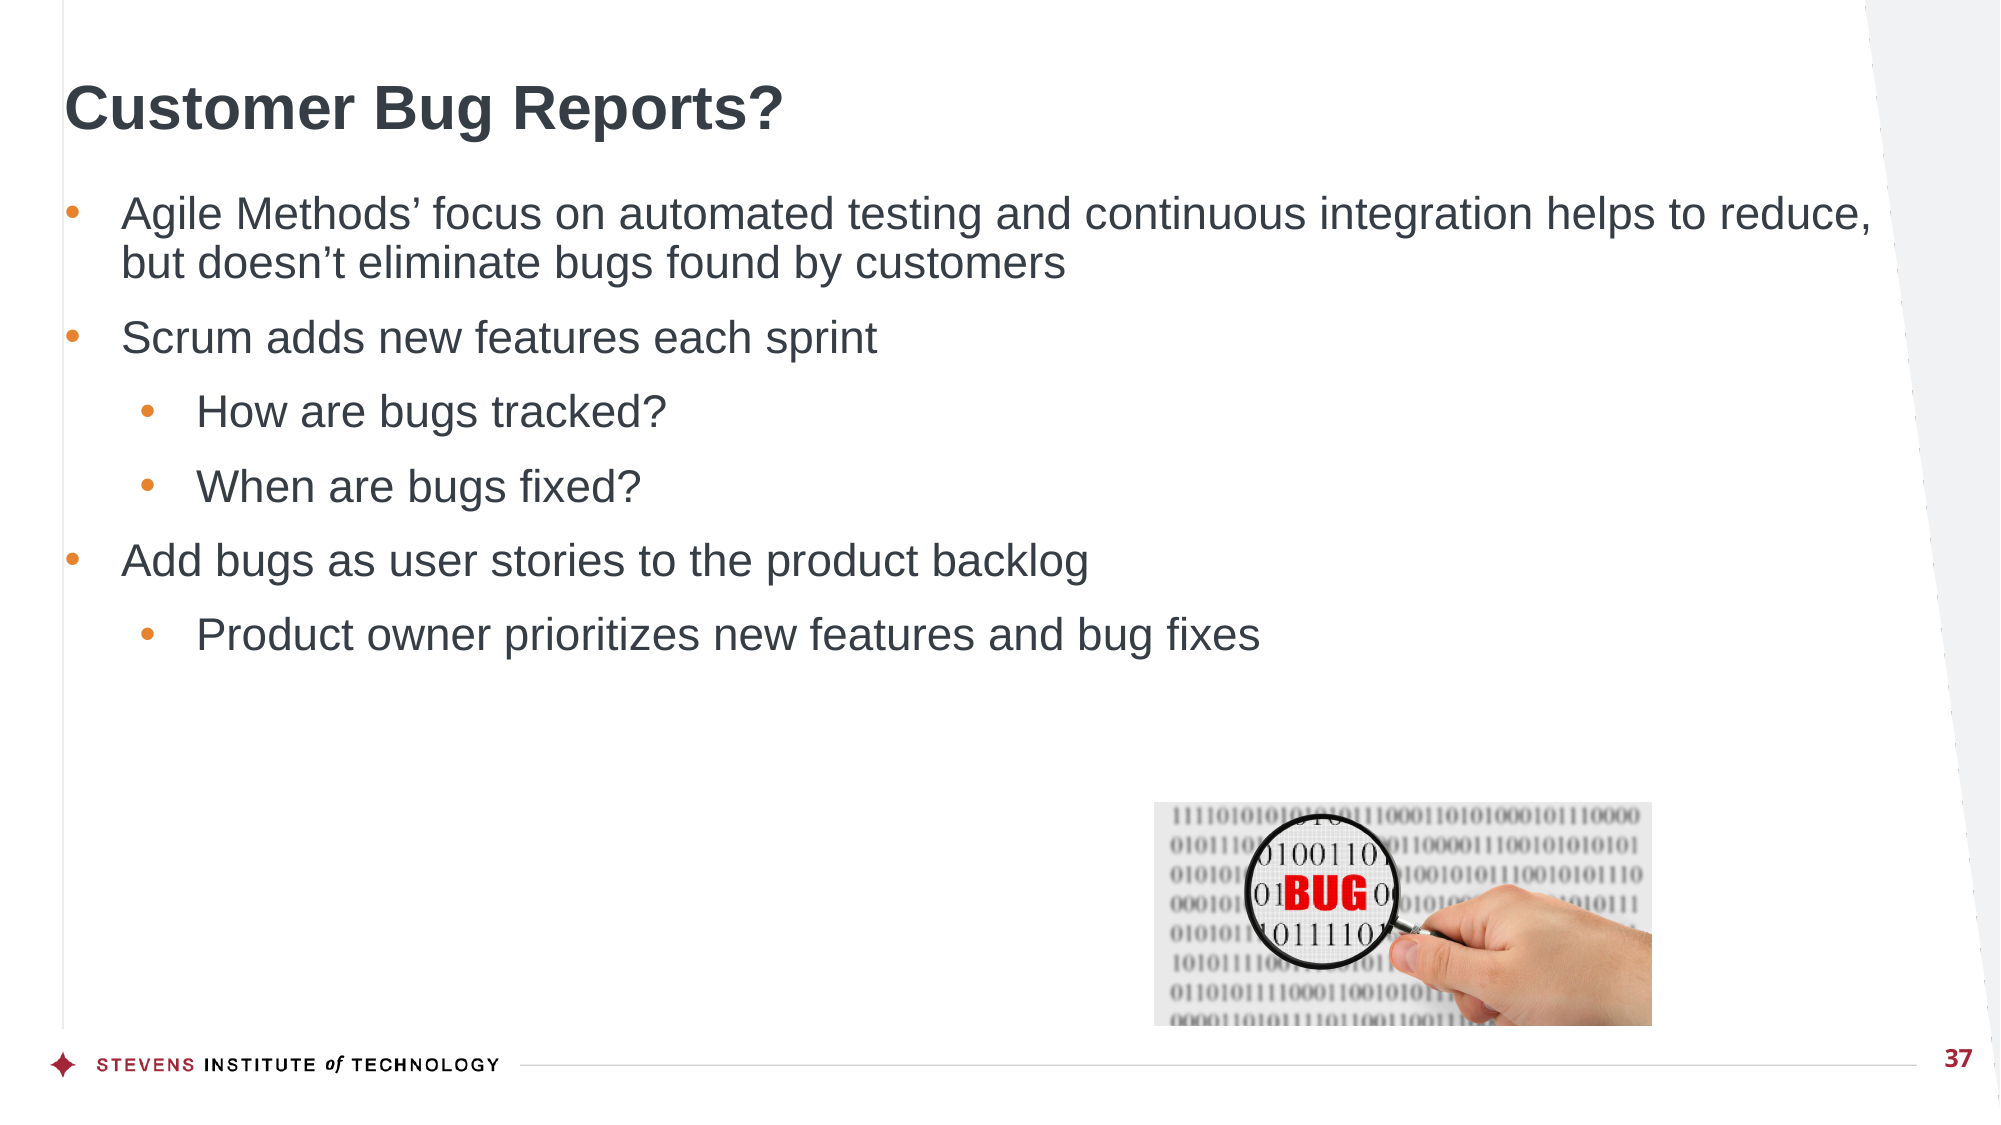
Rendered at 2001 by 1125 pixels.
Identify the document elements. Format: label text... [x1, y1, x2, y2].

picture [1153, 802, 1652, 1026]
title Customer Bug Reports? [49, 68, 1647, 157]
list Agile Methods’ focus on automated testing and continuous integration helps to reduce, but doesn’t eliminate bugs found by customers Scrum adds new features each sprint How are bugs tracked? When are bugs fixed? Add bugs as user stories to the product backlog Product owner prioritizes new features and bug fixes [49, 182, 1951, 1000]
slide_number 37 [1538, 1029, 1988, 1090]
